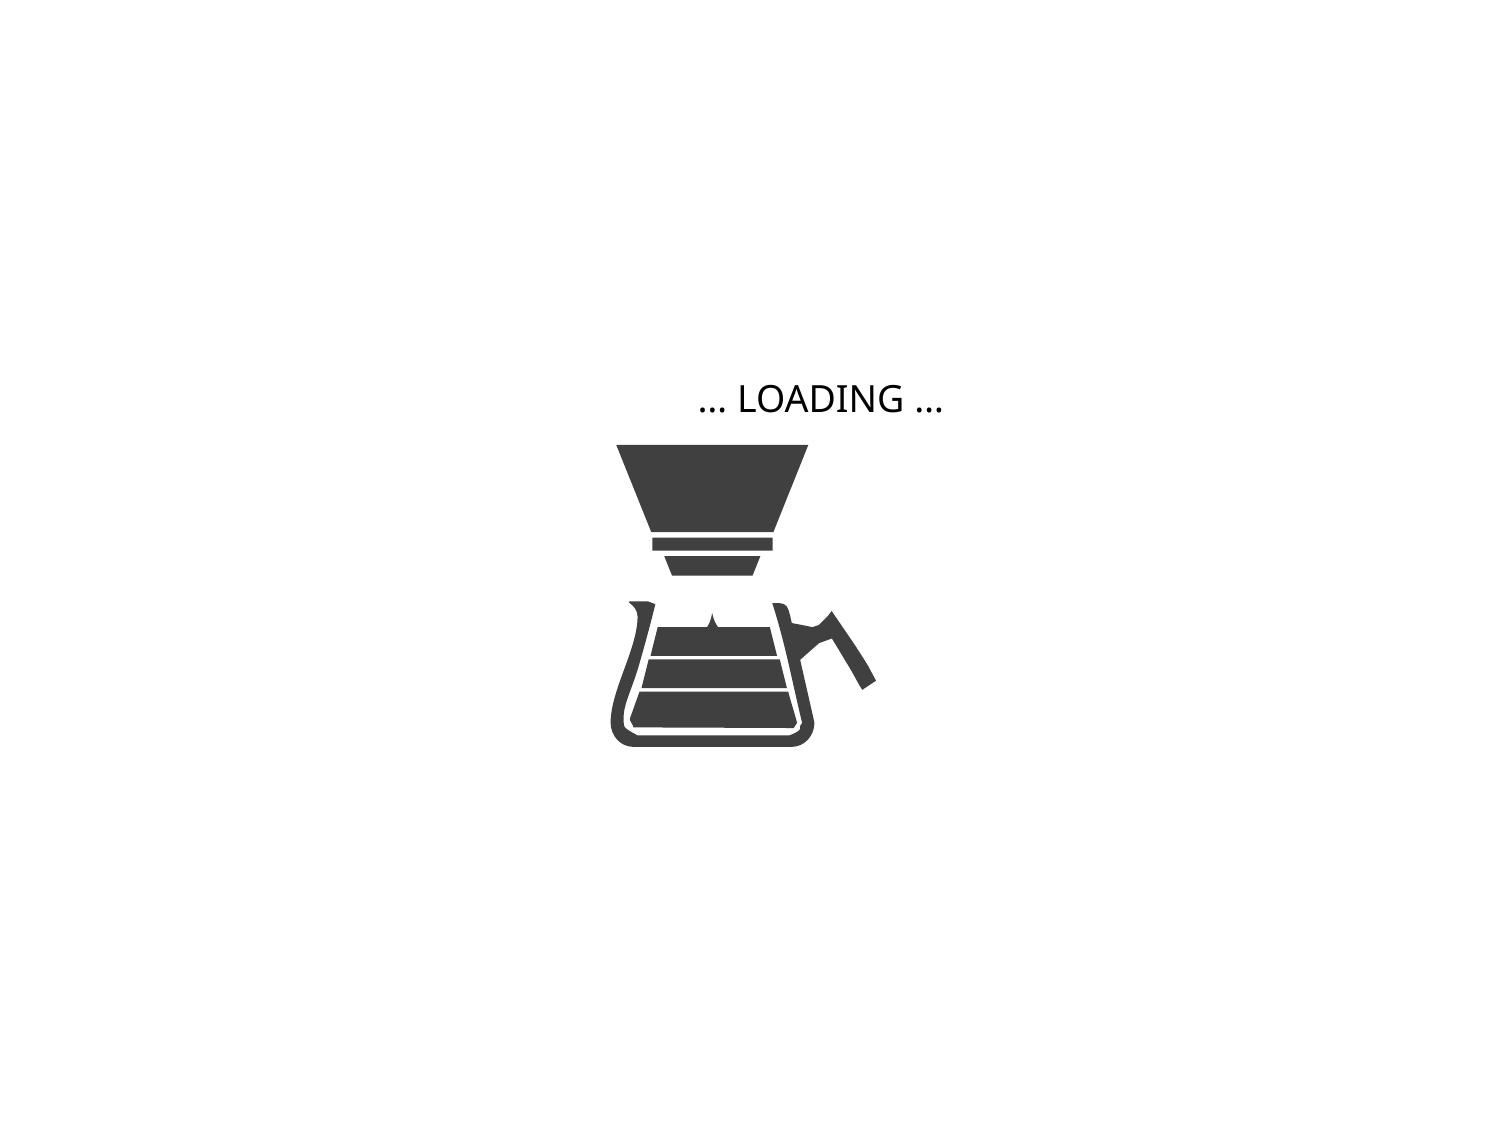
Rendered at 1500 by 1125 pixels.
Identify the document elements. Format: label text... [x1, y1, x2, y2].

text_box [615, 444, 815, 576]
text_box … LOADING … [682, 367, 960, 428]
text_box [610, 601, 877, 748]
